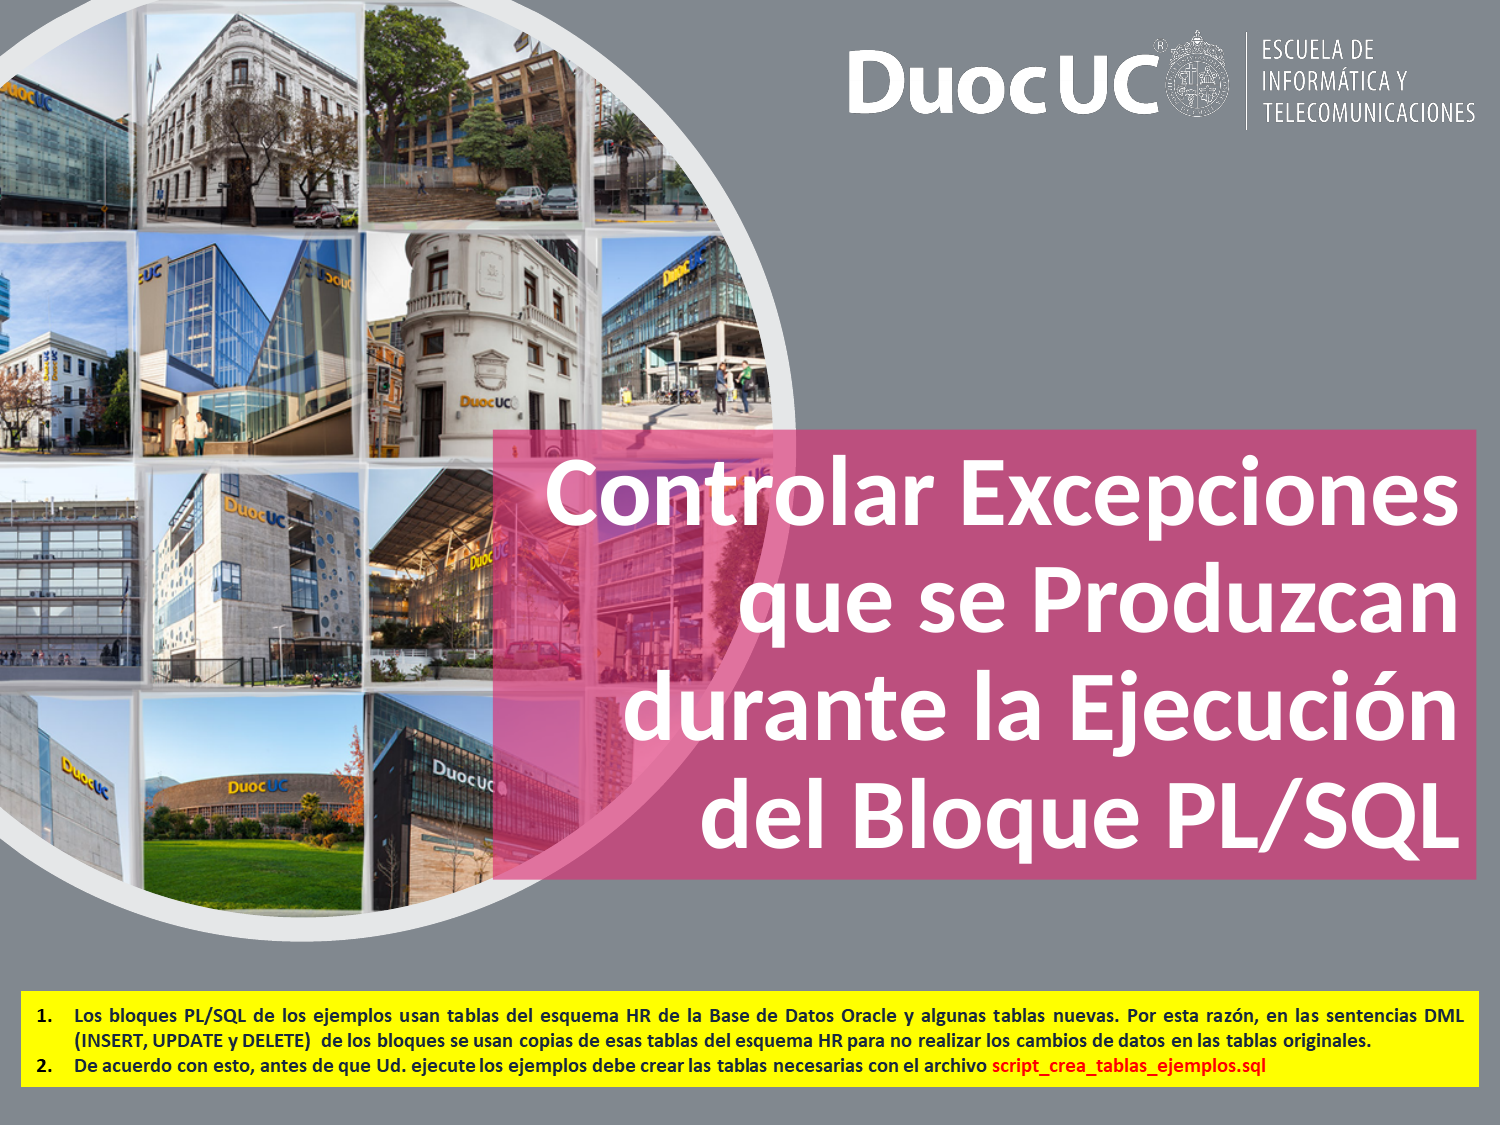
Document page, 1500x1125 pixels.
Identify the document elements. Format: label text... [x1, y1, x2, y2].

picture [0, 0, 773, 918]
picture [21, 991, 1479, 1092]
title Controlar Excepciones que se Produzcan durante la Ejecución del Bloque PL/SQL [492, 429, 1477, 880]
picture [849, 30, 1475, 130]
